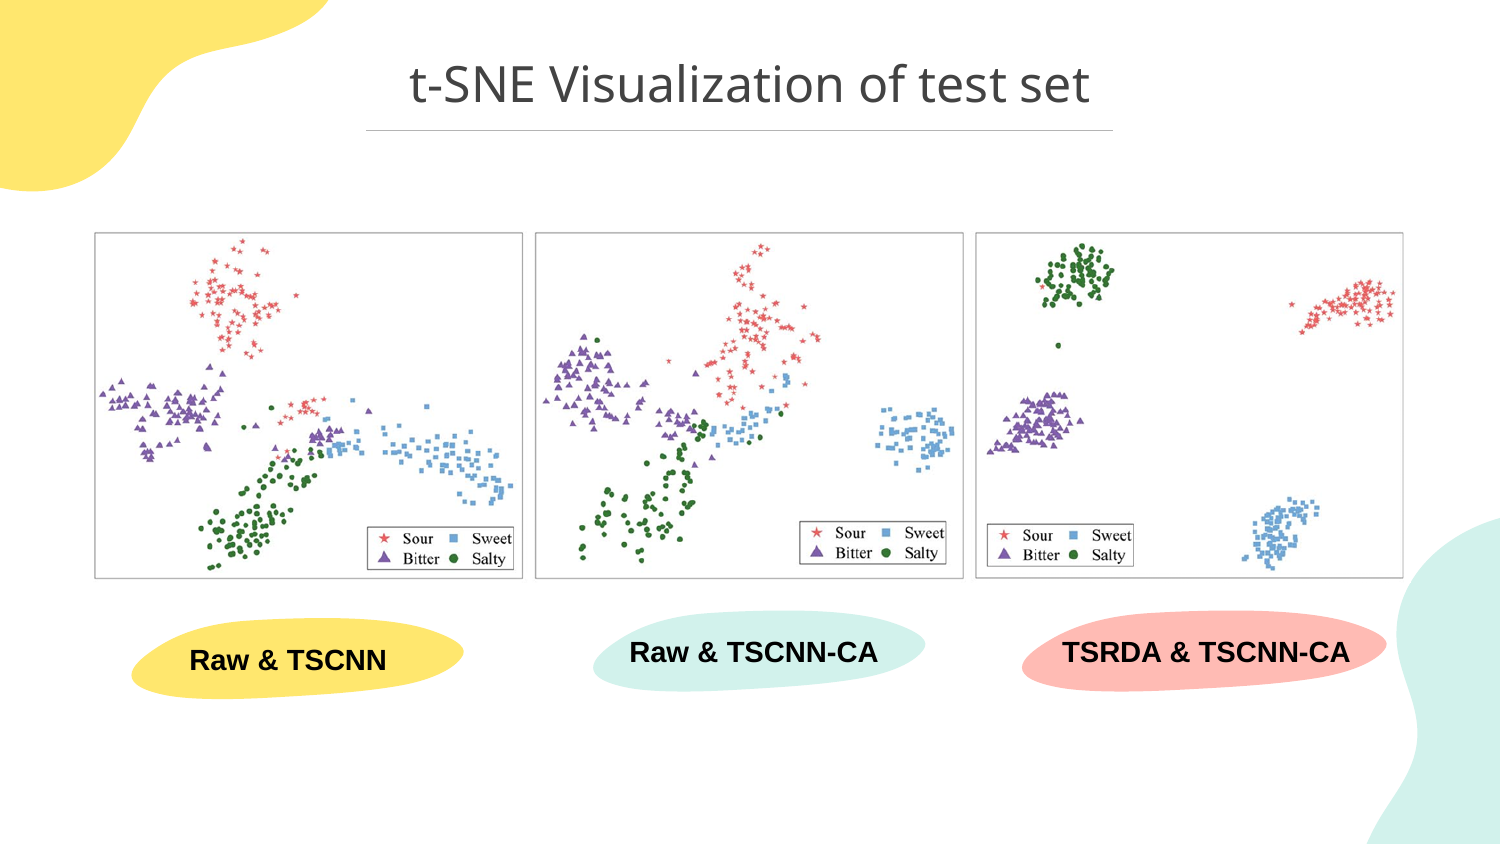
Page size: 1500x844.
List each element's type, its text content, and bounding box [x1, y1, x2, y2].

picture [89, 226, 1411, 583]
text_box Raw & TSCNN [131, 618, 464, 700]
text_box Raw & TSCNN-CA [593, 610, 926, 692]
title t-SNE Visualization of test set [109, 41, 1391, 123]
text_box TSRDA & TSCNN-CA [1021, 610, 1387, 692]
